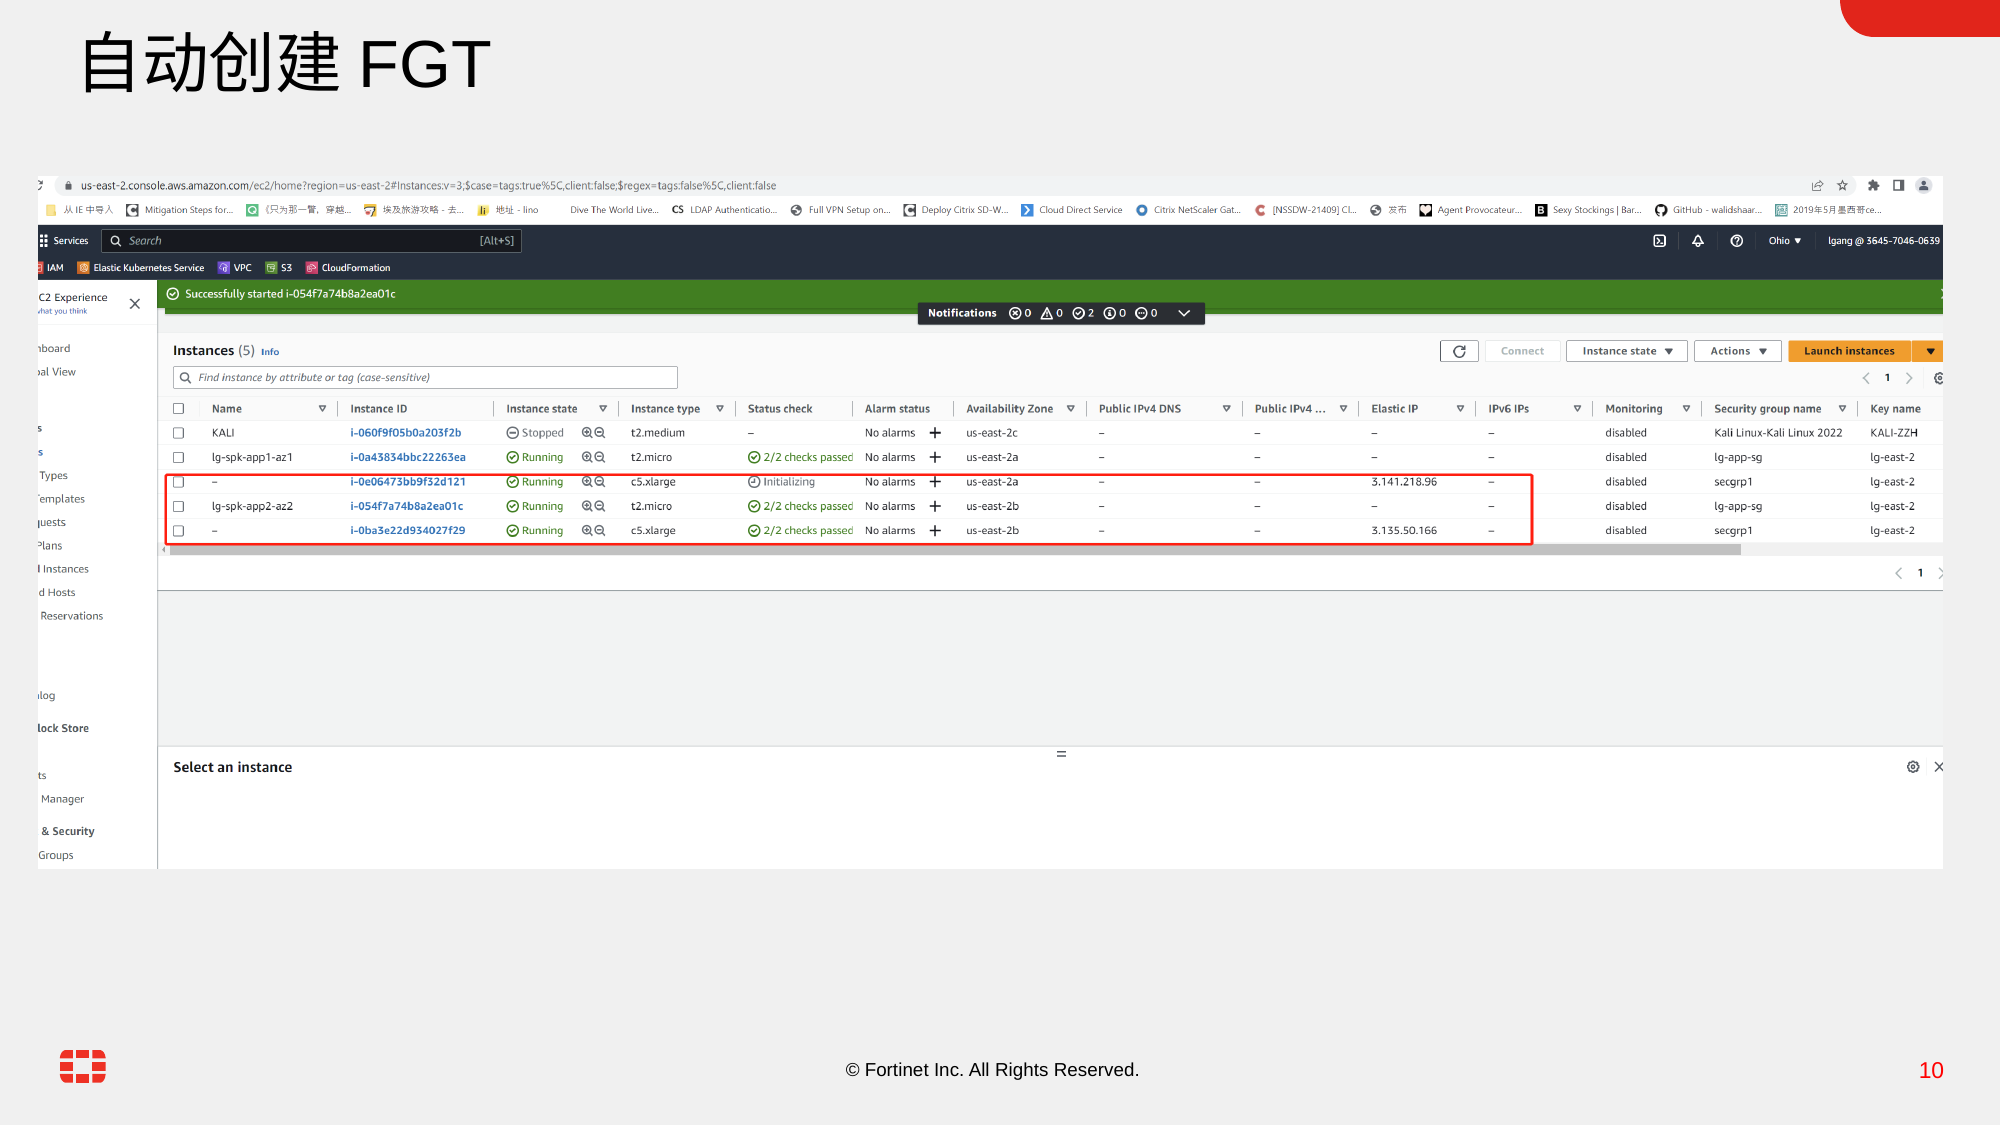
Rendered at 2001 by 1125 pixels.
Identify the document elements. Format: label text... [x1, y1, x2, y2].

text_box 自动创建FGT [60, 22, 507, 110]
picture [38, 176, 1943, 869]
